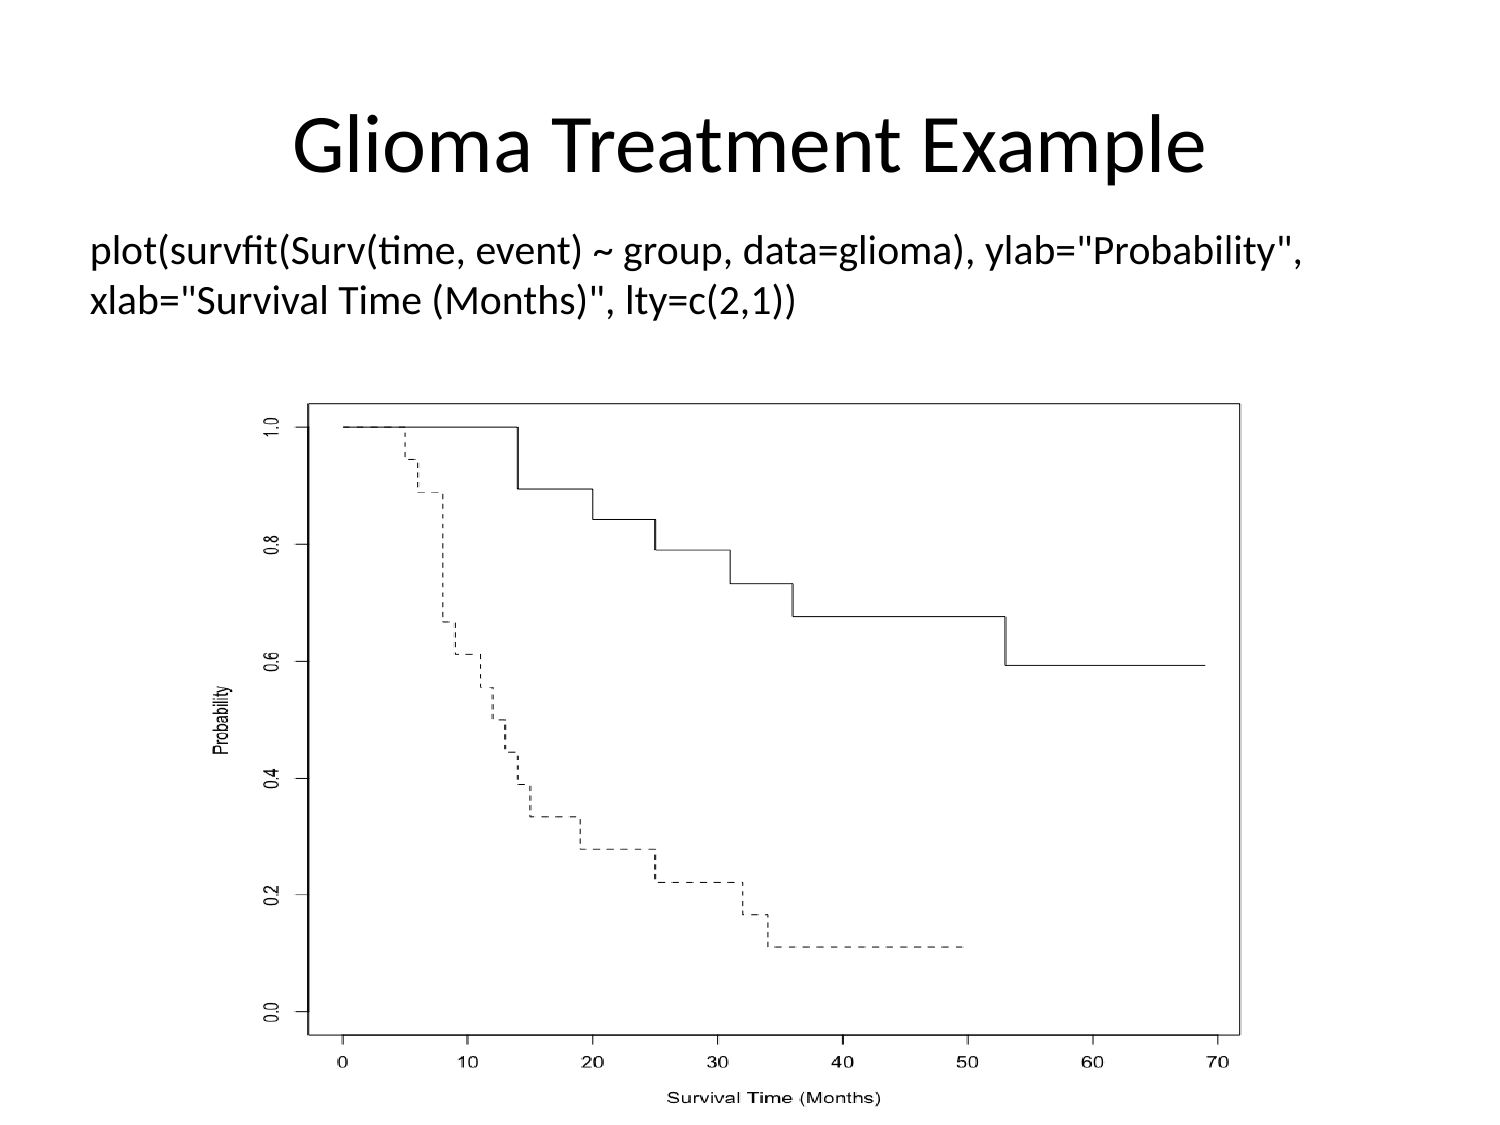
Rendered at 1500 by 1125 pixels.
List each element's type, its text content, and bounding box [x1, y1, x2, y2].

picture [205, 331, 1293, 1125]
text_box plot(survfit(Surv(time, event) ~ group, data=glioma), ylab="Probability", xlab="Survival Time (Months)", lty=c(2,1)) [74, 215, 1425, 331]
title Glioma Treatment Example [75, 45, 1425, 215]
